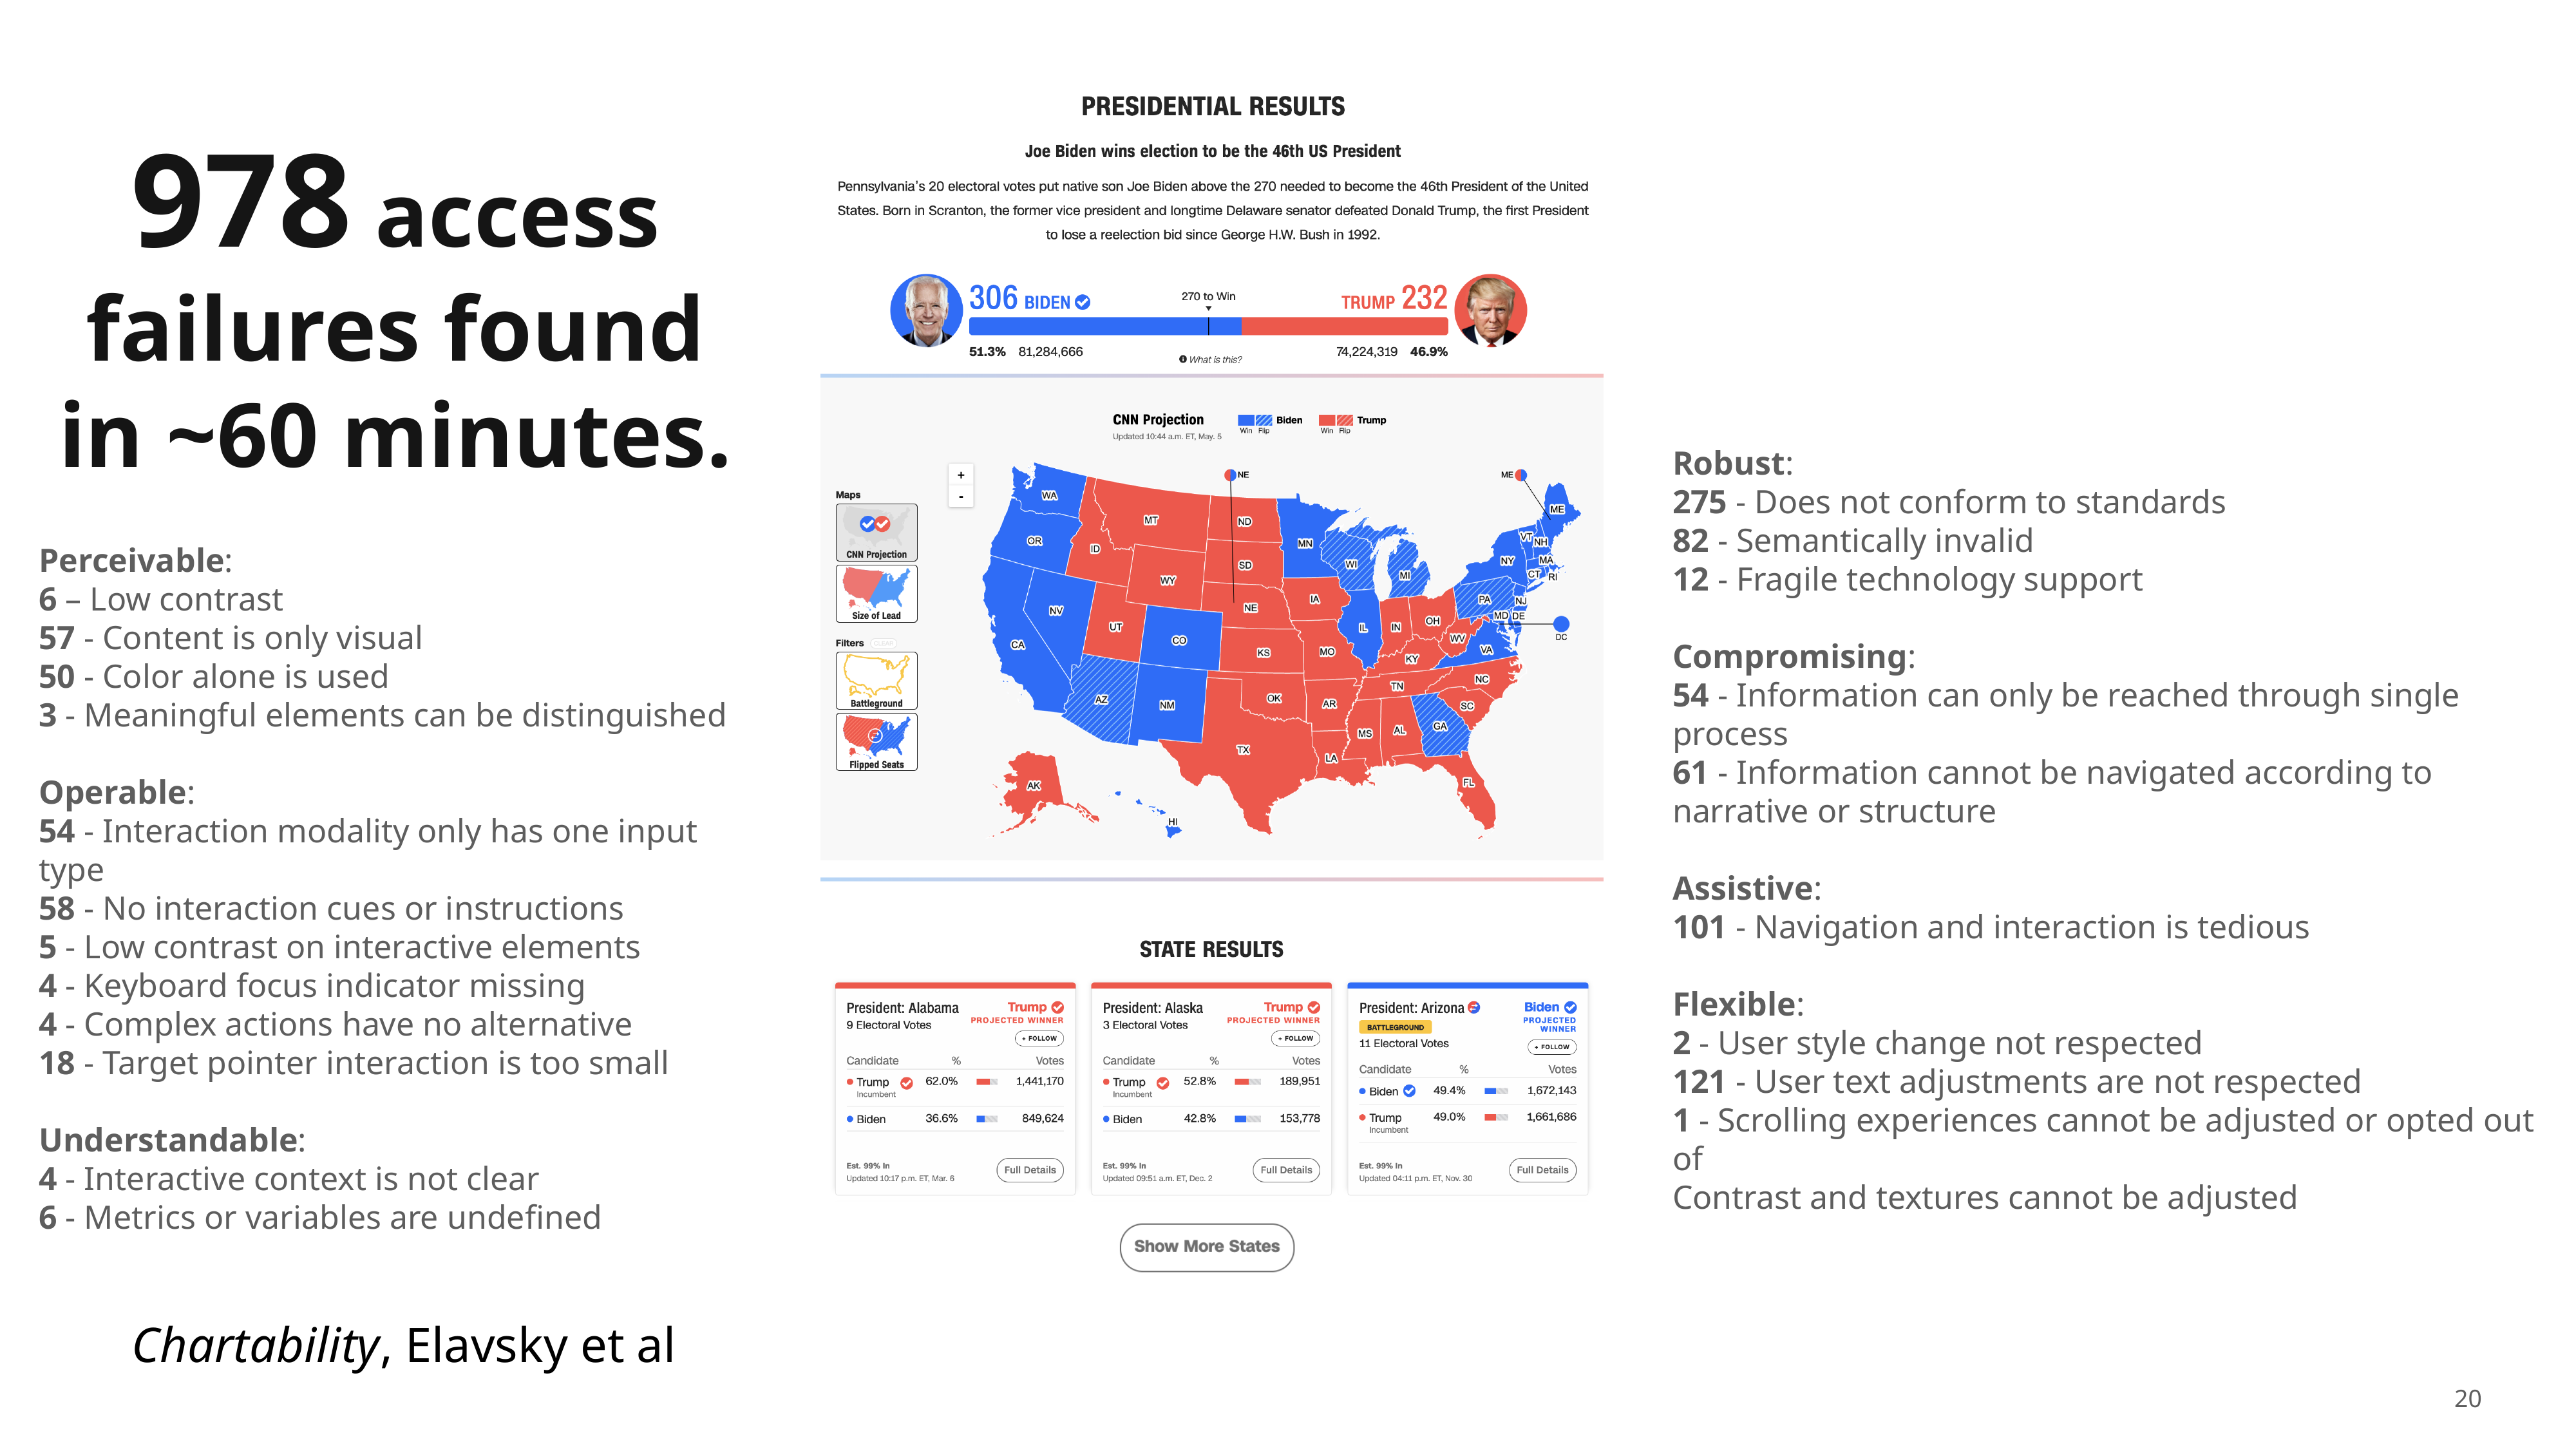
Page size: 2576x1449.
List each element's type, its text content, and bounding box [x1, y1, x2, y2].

text_box Chartability, Elavsky et al [127, 1309, 2448, 1378]
picture [820, 81, 1604, 247]
picture [820, 264, 1604, 1292]
text_box 978 access failures found in ~60 minutes. [33, 112, 757, 491]
text_box Perceivable: 6 – Low contrast 57 - Content is only visual 50 - Color alone is used 3 - Meaningful elements can be distinguished Operable: 54 - Interaction modality only has one input type 58 - No interaction cues or instructions 5 - Low contrast on interactive elements 4 - Keyboard focus indicator missing 4 - Complex actions have no alternative 18 - Target pointer interaction is too small Understandable: 4 - Interactive context is not clear 6 - Metrics or variables are undefined [33, 535, 777, 1242]
text_box Robust: 275 - Does not conform to standards 82 - Semantically invalid 12 - Fragile technology support Compromising: 54 - Information can only be reached through single process 61 - Information cannot be navigated according to narrative or structure Assistive: 101 - Navigation and interaction is tedious Flexible: 2 - User style change not respected 121 - User text adjustments are not respected 1 - Scrolling experiences cannot be adjusted or opted out of Contrast and textures cannot be adjusted [1667, 437, 2576, 1222]
text_box 20 [2403, 1378, 2533, 1422]
